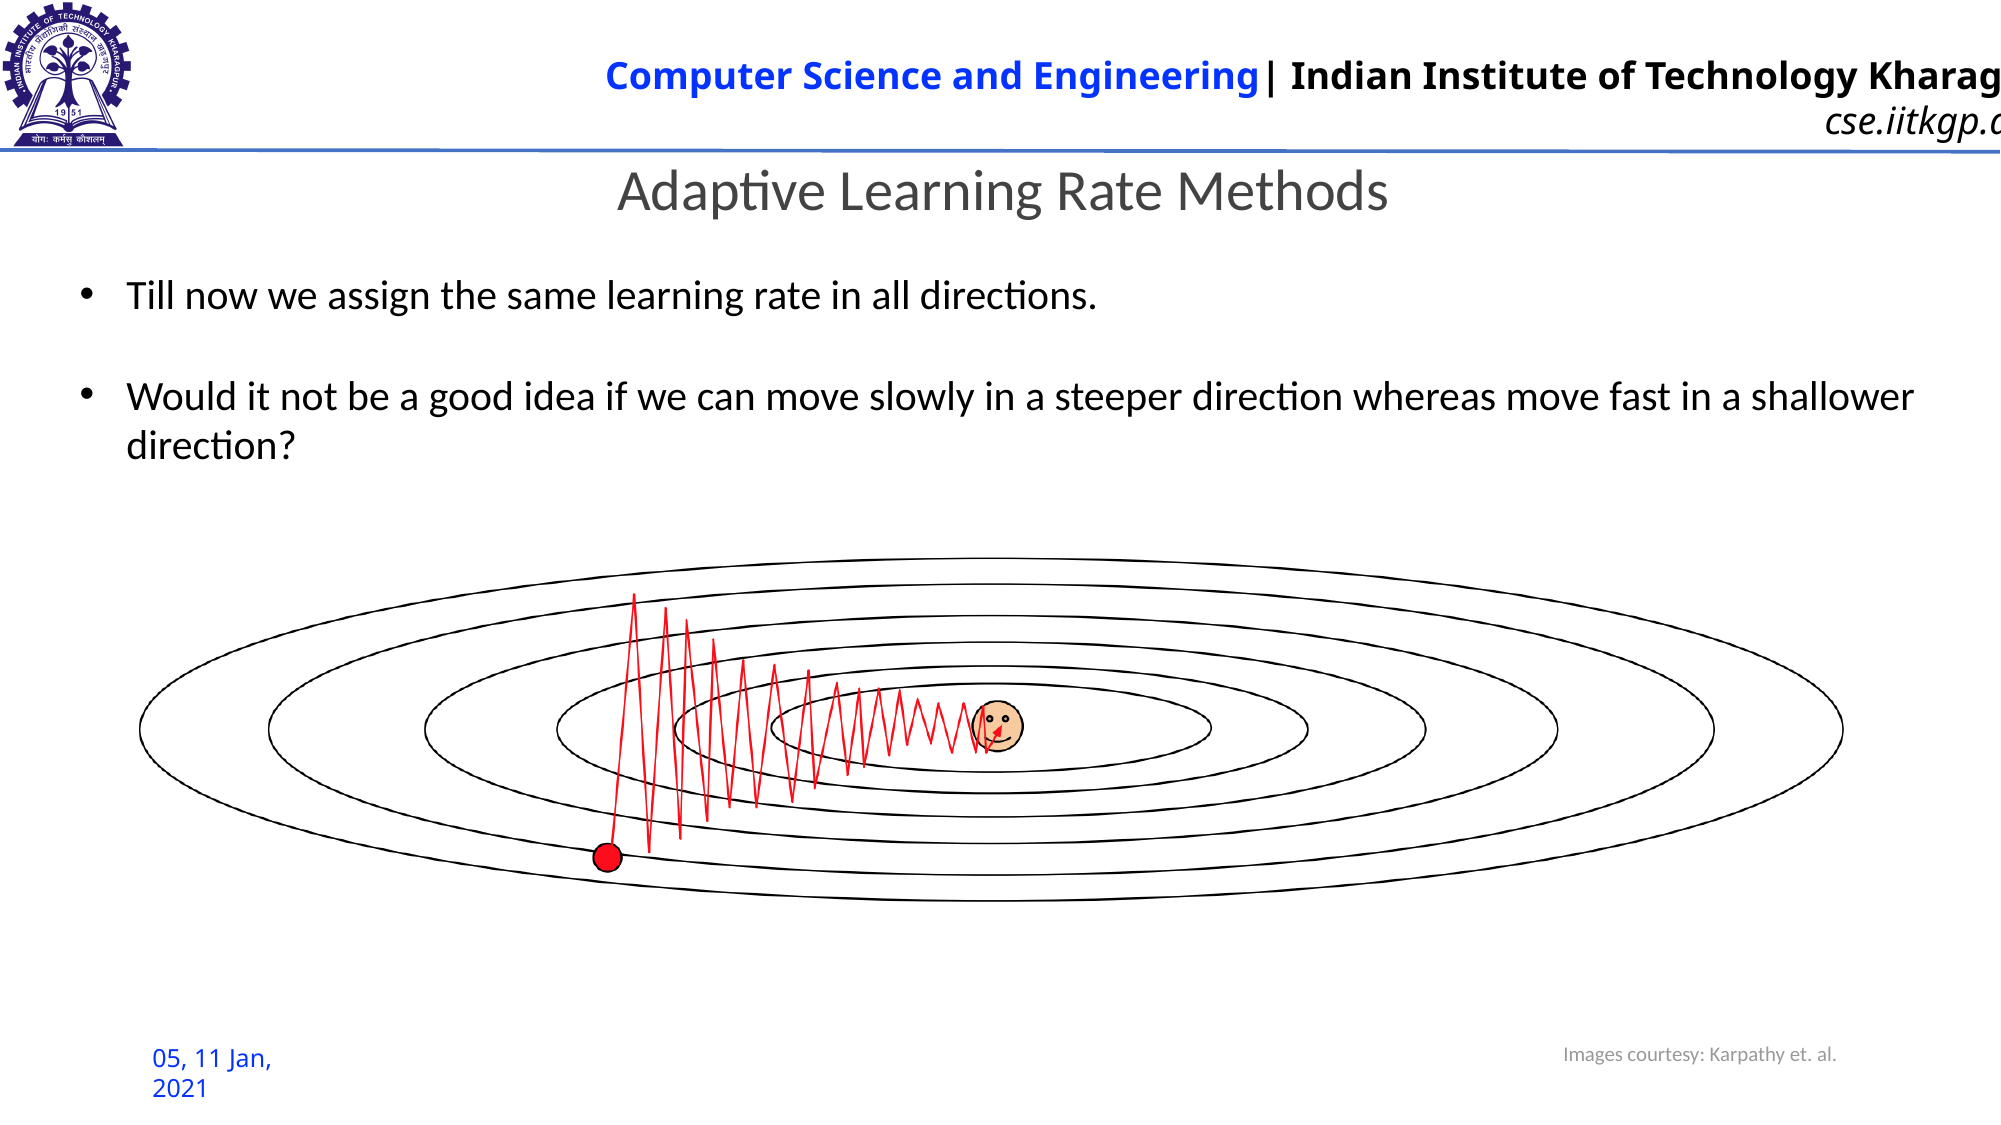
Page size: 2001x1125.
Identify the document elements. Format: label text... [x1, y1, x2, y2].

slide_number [137, 1042, 331, 1103]
picture [2, 2, 131, 147]
picture [104, 547, 1863, 928]
text_box Adaptive Learning Rate Methods [305, 136, 1702, 232]
text_box Images courtesy: Karpathy et. al. [1548, 1025, 1997, 1070]
text_box Till now we assign the same learning rate in all directions. Would it not be a good idea if we can move slowly in a steeper direction whereas move fast in a shallower direction? [64, 260, 1936, 476]
